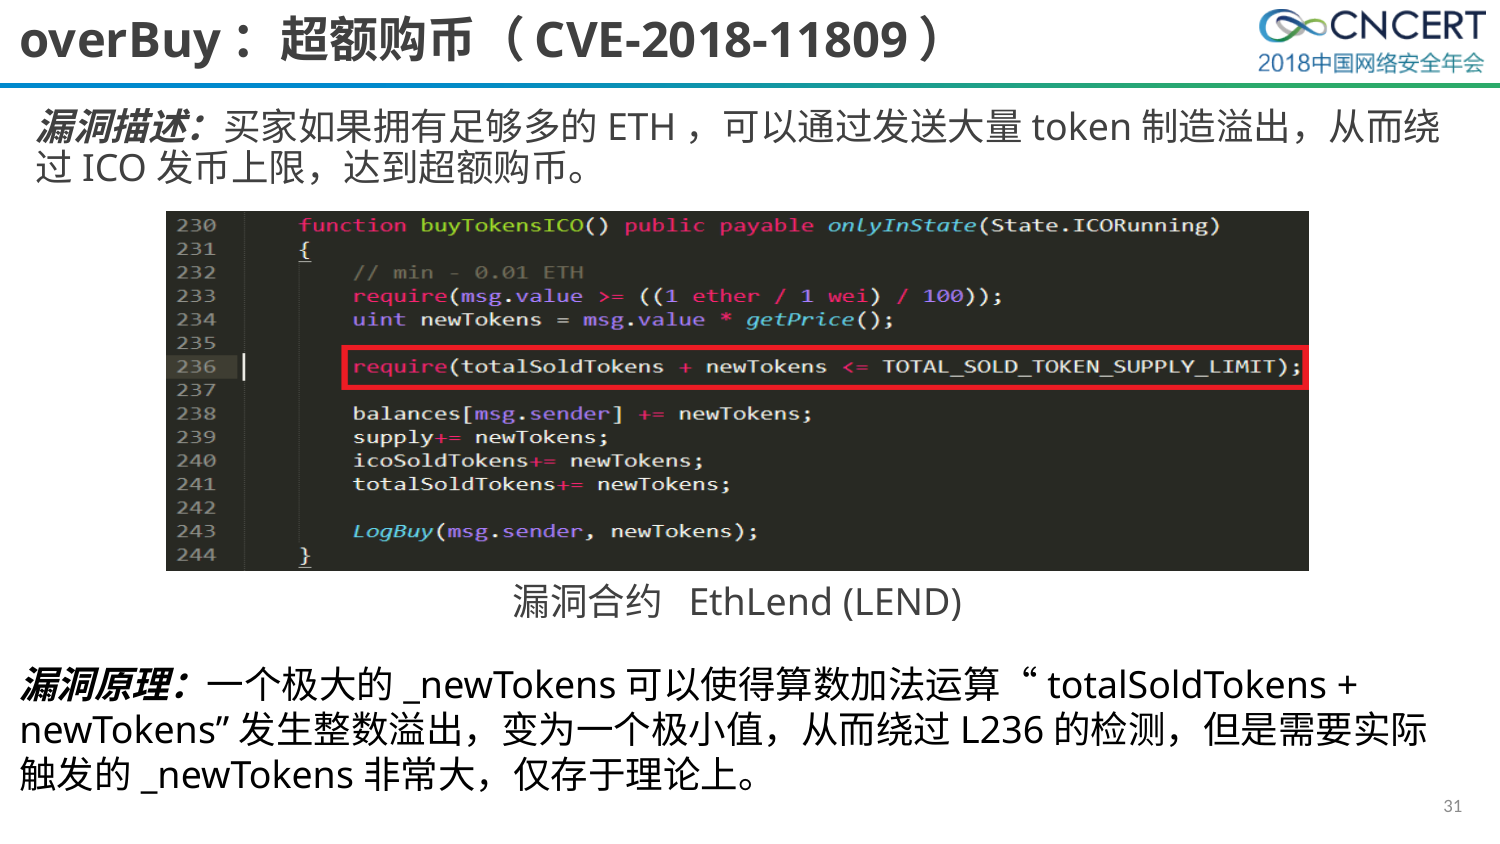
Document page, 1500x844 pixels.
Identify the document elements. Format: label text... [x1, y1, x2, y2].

slide_number 31 [1139, 782, 1478, 827]
text_box 漏洞合约 EthLend (LEND) [166, 571, 1309, 631]
picture [166, 211, 1309, 571]
picture [668, 83, 1500, 88]
picture [1258, 9, 1486, 74]
title overBuy：超额购币（CVE-2018-11809） [4, 7, 1248, 76]
text_box 漏洞原理：一个极大的_newTokens可以使得算数加法运算“totalSoldTokens + newTokens”发生整数溢出，变为一个极小值，从而绕过L236的检测，但是需要实际触发的_newTokens非常大，仅存于理论上。 [4, 653, 1458, 804]
list 漏洞描述：买家如果拥有足够多的ETH，可以通过发送大量token制造溢出，从而绕过ICO发币上限，达到超额购币。 [20, 100, 1478, 234]
